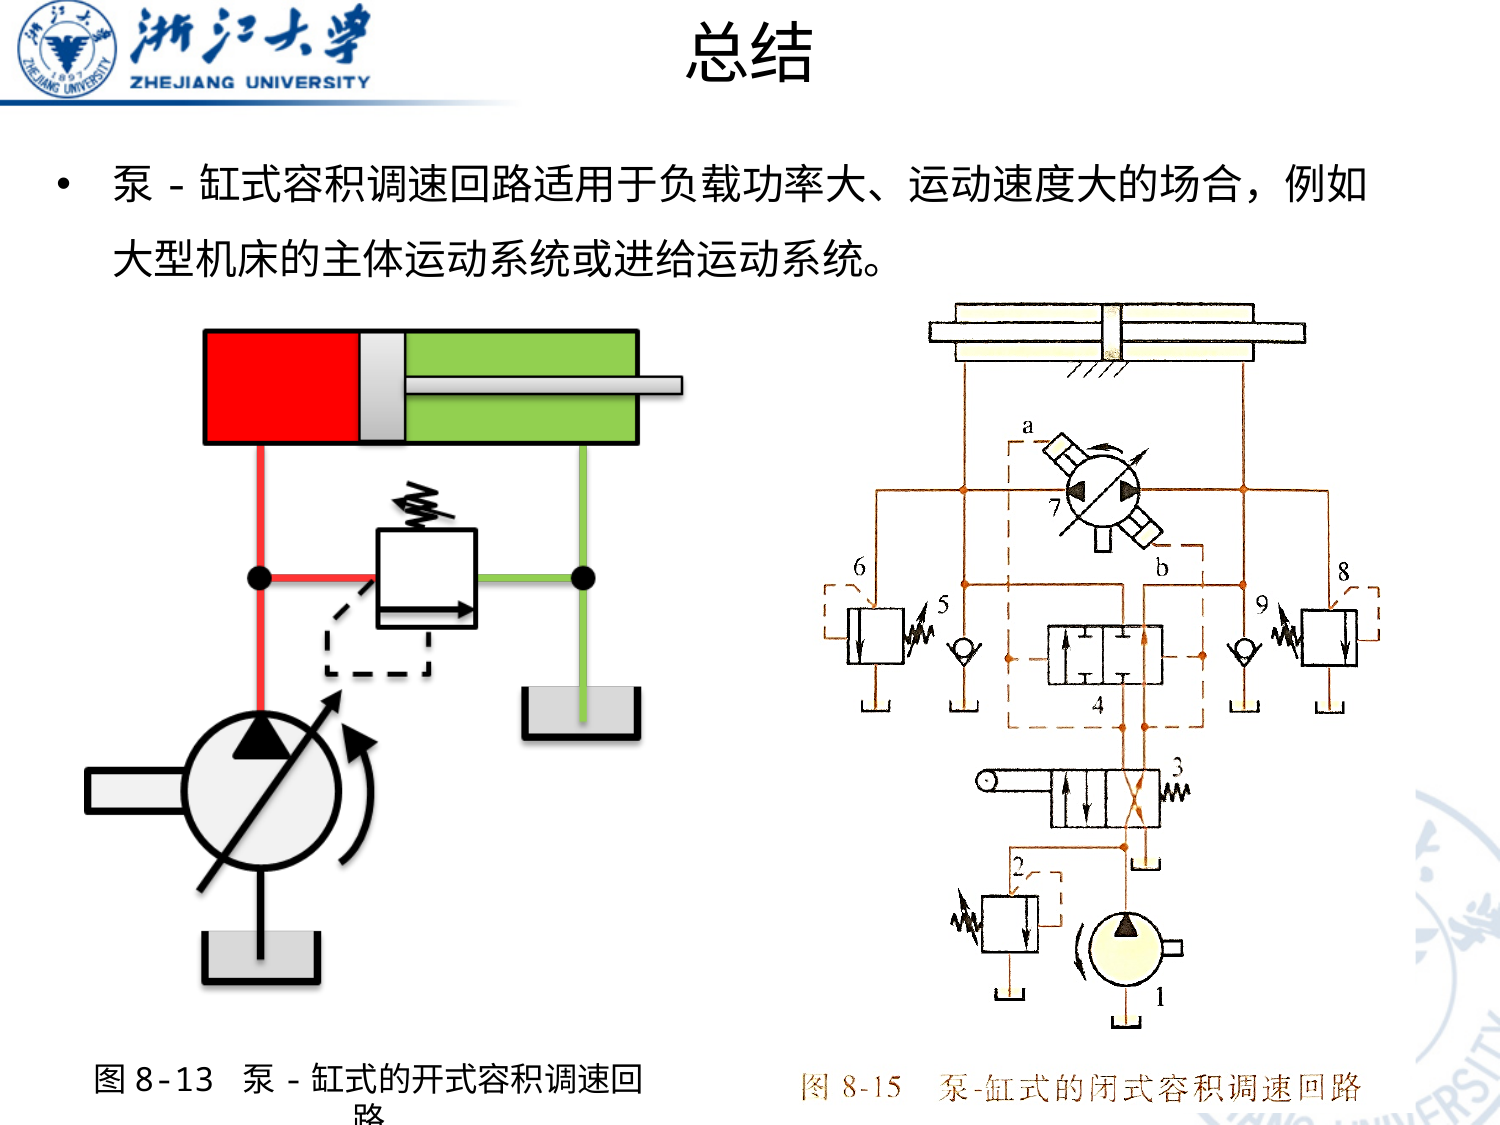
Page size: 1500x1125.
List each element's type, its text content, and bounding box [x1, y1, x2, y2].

text_box 图8-13 泵-缸式的开式容积调速回路 [64, 1050, 673, 1118]
list 泵-缸式容积调速回路适用于负载功率大、运动速度大的场合，例如大型机床的主体运动系统或进给运动系统。 [41, 125, 1410, 297]
title 总结 [218, 0, 1282, 103]
picture [0, 0, 1500, 1125]
